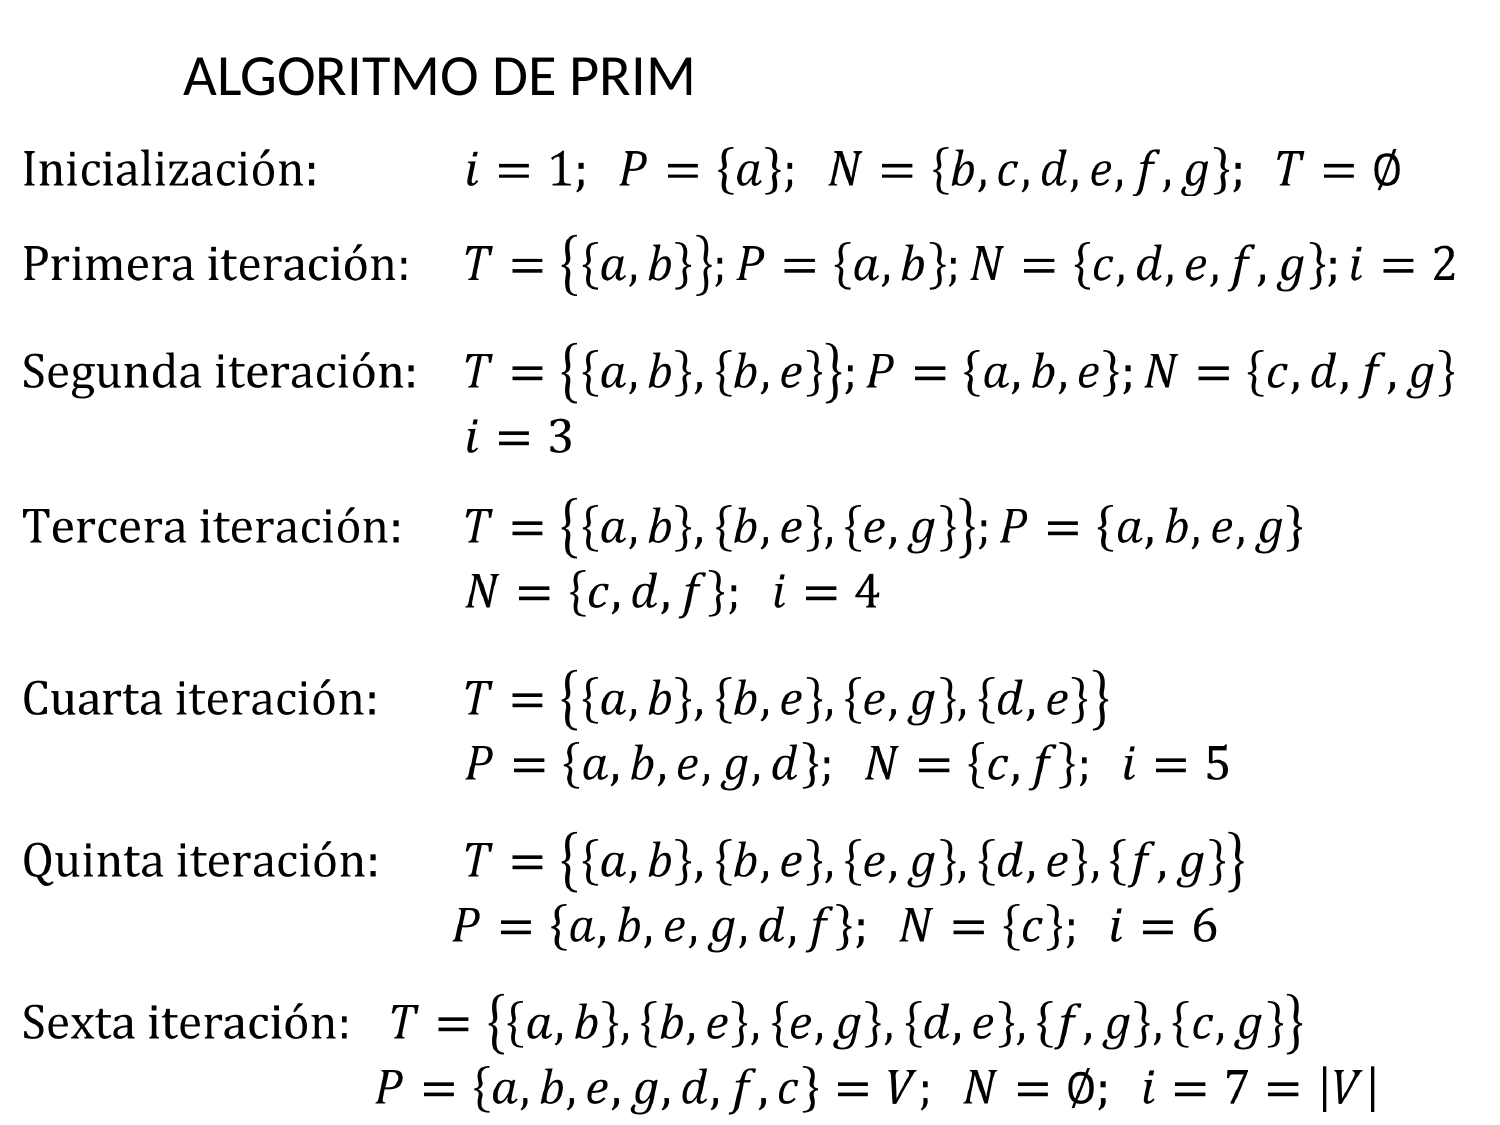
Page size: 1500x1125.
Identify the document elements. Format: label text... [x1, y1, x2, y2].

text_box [21, 336, 1479, 465]
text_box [21, 136, 1479, 196]
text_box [21, 664, 1479, 793]
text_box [21, 988, 1479, 1116]
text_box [21, 492, 1479, 621]
text_box ALGORITMO DE PRIM [168, 30, 804, 115]
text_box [21, 229, 1479, 297]
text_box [21, 826, 1479, 954]
